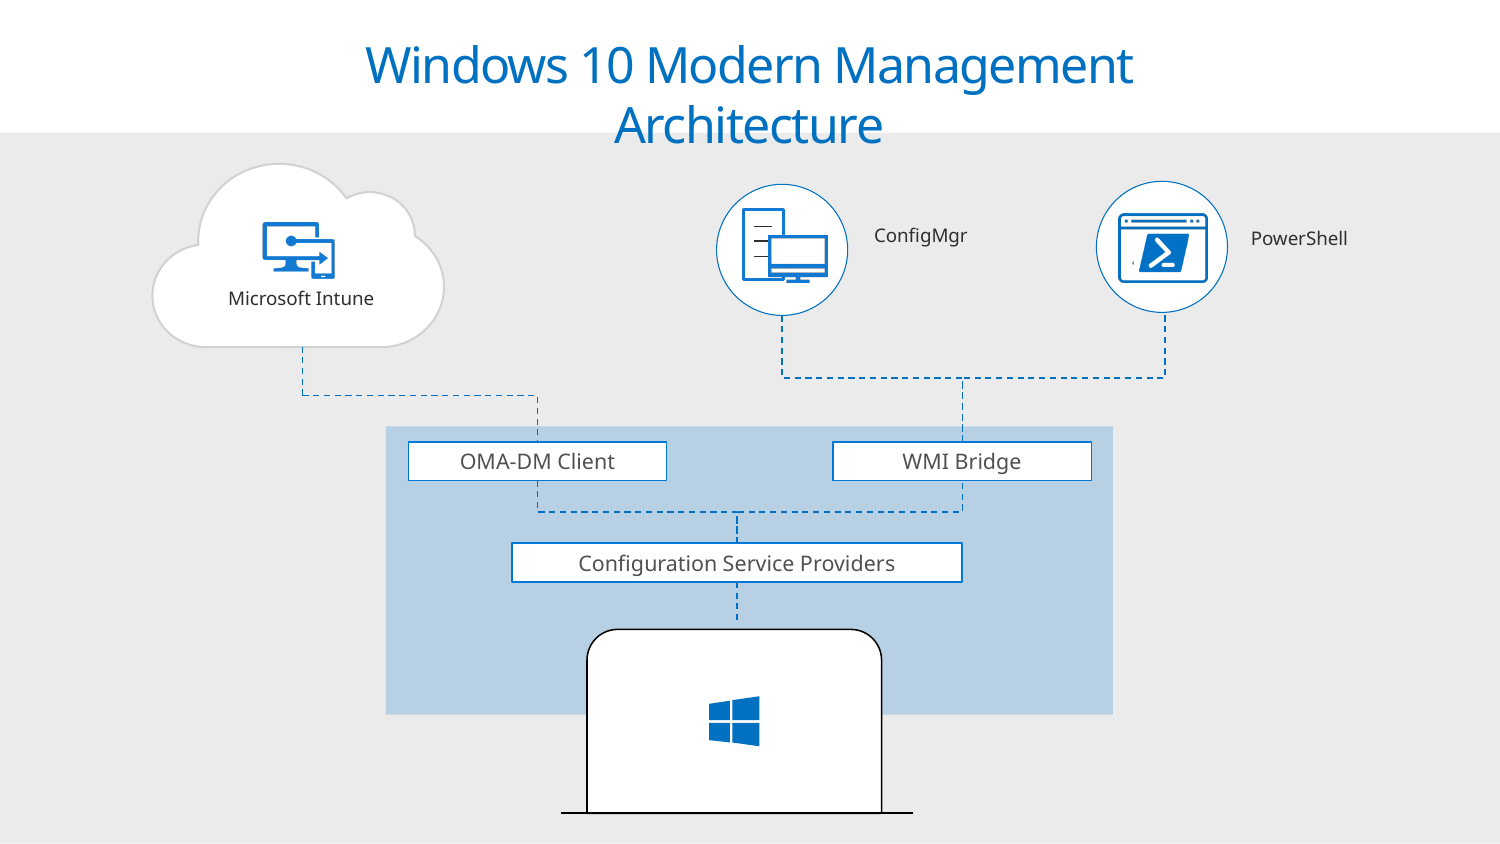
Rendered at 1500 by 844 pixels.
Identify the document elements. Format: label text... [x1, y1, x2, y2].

text_box Configuration Service Providers [669, 543, 818, 582]
text_box WMI Bridge [882, 441, 1000, 481]
text_box OMA-DM Client [408, 441, 605, 481]
text_box [0, 132, 1500, 844]
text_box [708, 695, 760, 747]
text_box Windows 10 Modern Management Architecture [236, 33, 1264, 154]
text_box Configuration Service Providers [882, 543, 963, 582]
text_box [1096, 181, 1398, 313]
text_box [808, 288, 936, 469]
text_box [818, 469, 882, 625]
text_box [1000, 276, 1128, 481]
picture [261, 221, 335, 280]
text_box Configuration Service Providers [511, 543, 605, 582]
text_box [302, 395, 538, 443]
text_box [560, 629, 914, 814]
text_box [605, 411, 669, 612]
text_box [716, 184, 1021, 316]
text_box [152, 163, 445, 348]
